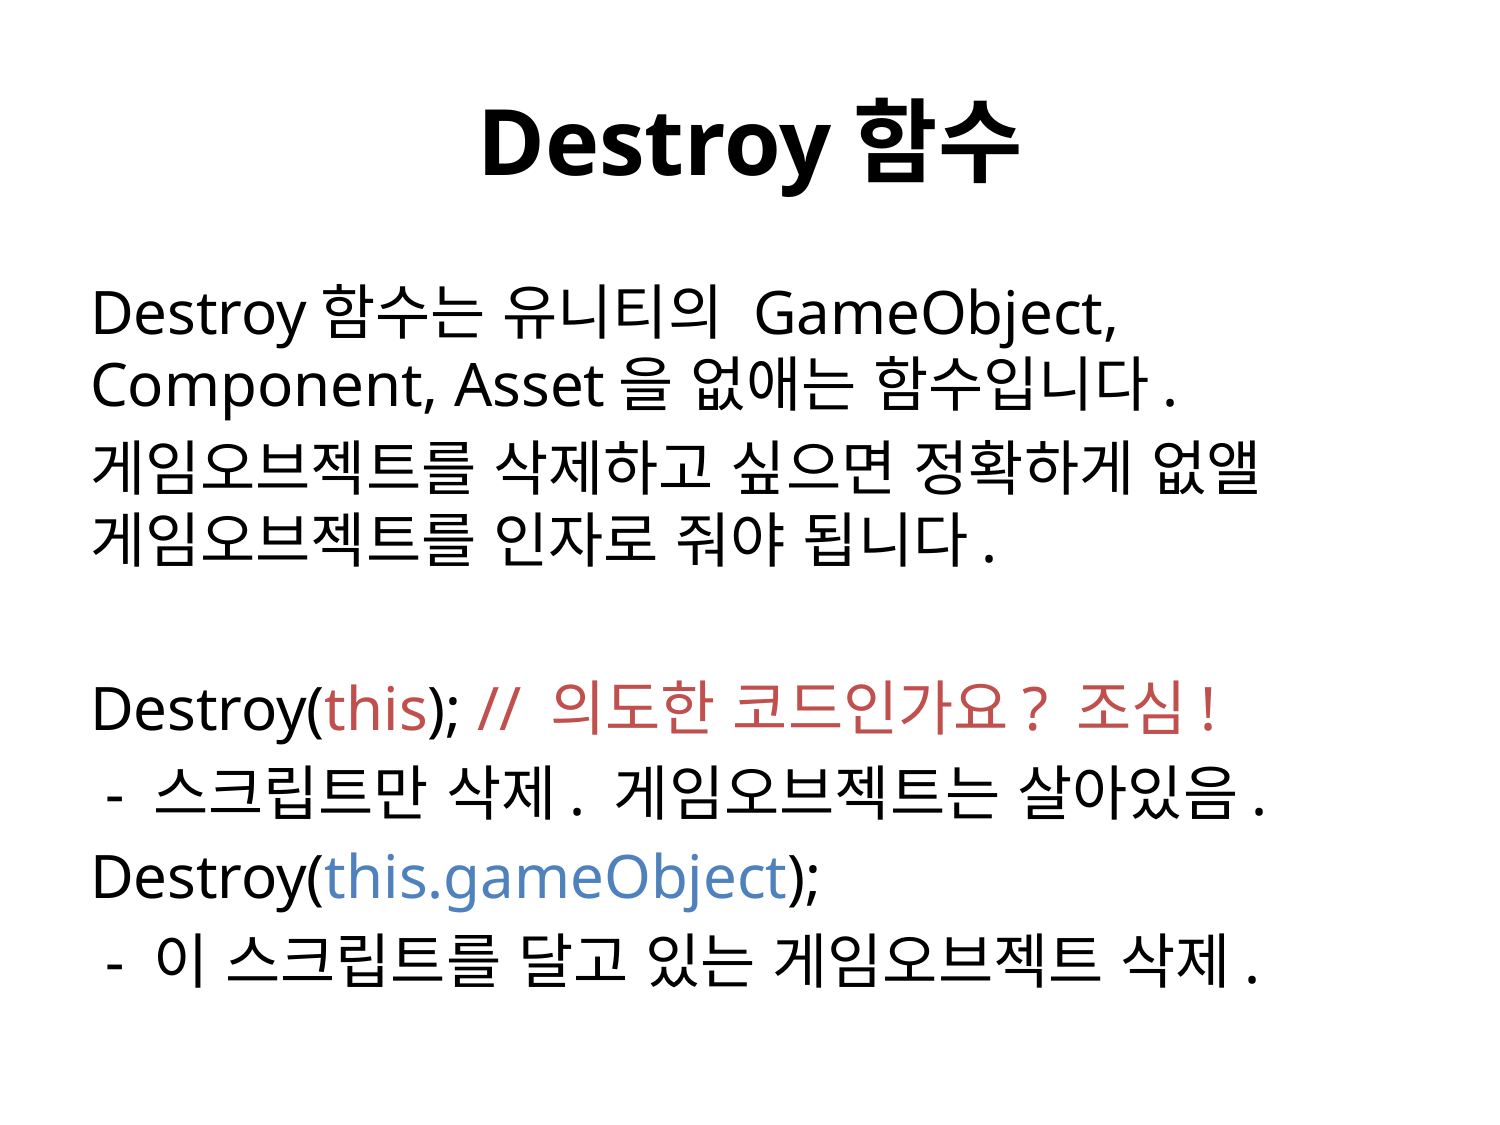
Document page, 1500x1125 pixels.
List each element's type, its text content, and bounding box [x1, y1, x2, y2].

title Destroy함수 [75, 45, 1425, 233]
list Destroy함수는 유니티의 GameObject, Component, Asset을 없애는 함수입니다. 게임오브젝트를 삭제하고 싶으면 정확하게 없앨 게임오브젝트를 인자로 줘야 됩니다. Destroy(this); // 의도한 코드인가요? 조심! - 스크립트만 삭제. 게임오브젝트는 살아있음. Destroy(this.gameObject); - 이 스크립트를 달고 있는 게임오브젝트 삭제. [75, 267, 1405, 1010]
